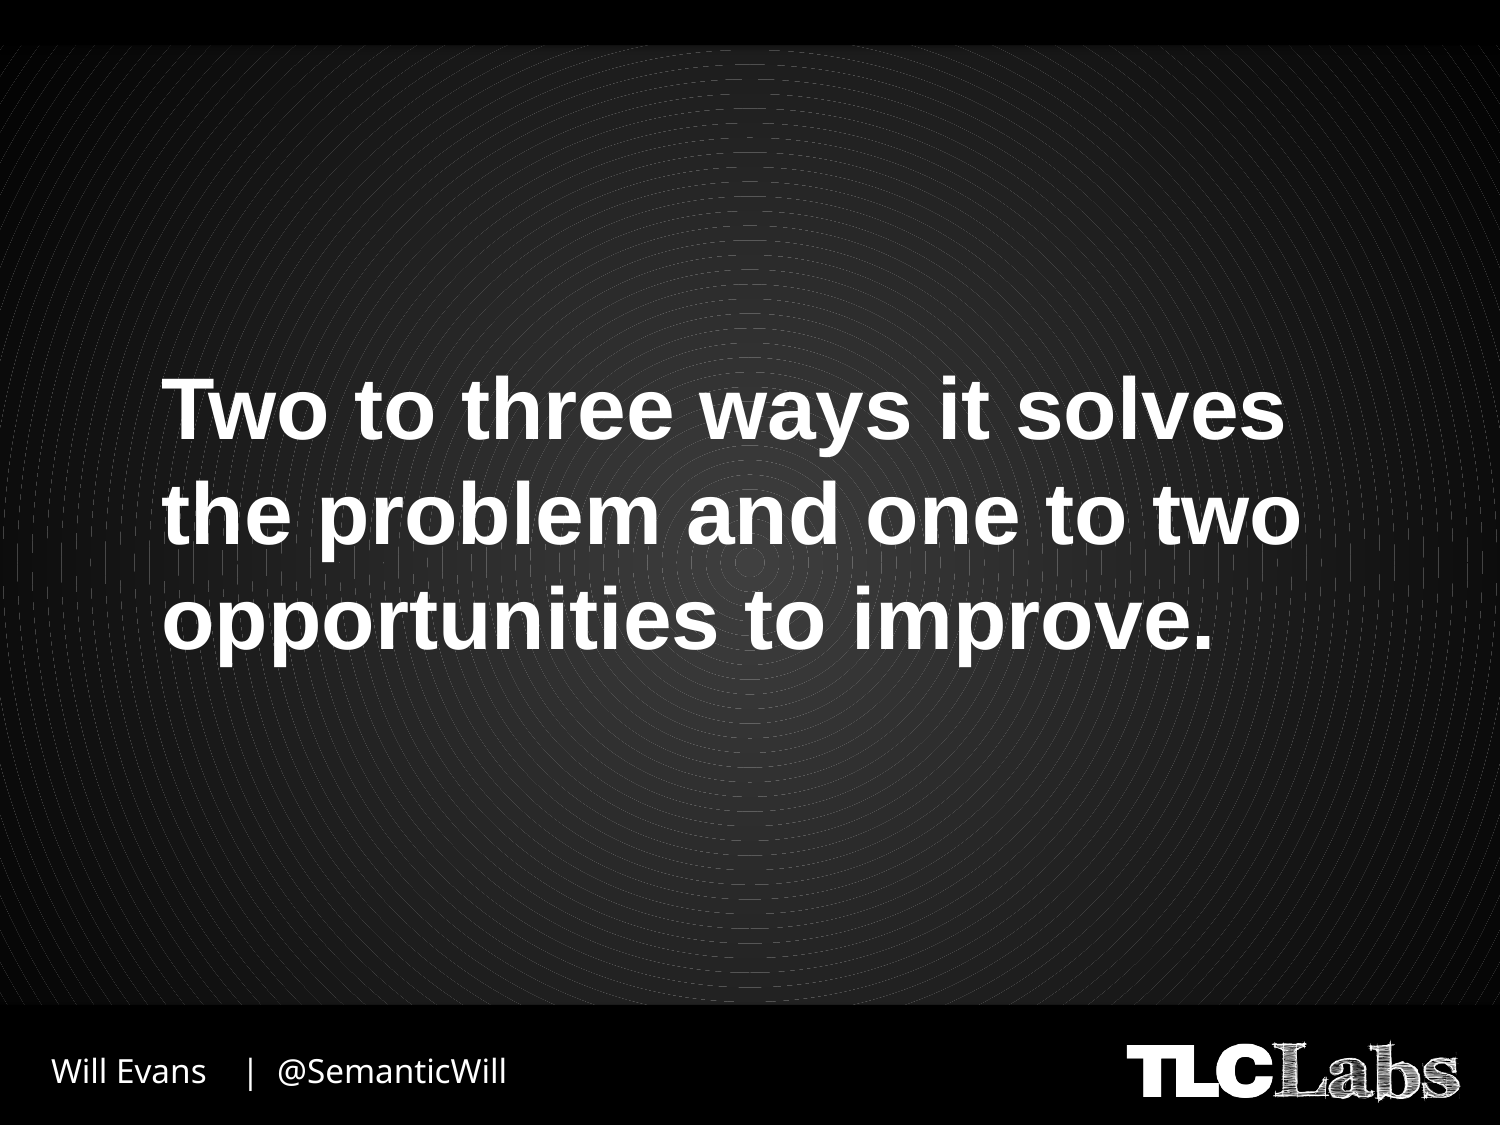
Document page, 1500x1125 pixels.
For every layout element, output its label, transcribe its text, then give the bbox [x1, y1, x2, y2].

title Two to three ways it solves the problem and one to two opportunities to improve. [146, 234, 1354, 890]
picture [1106, 1028, 1500, 1112]
